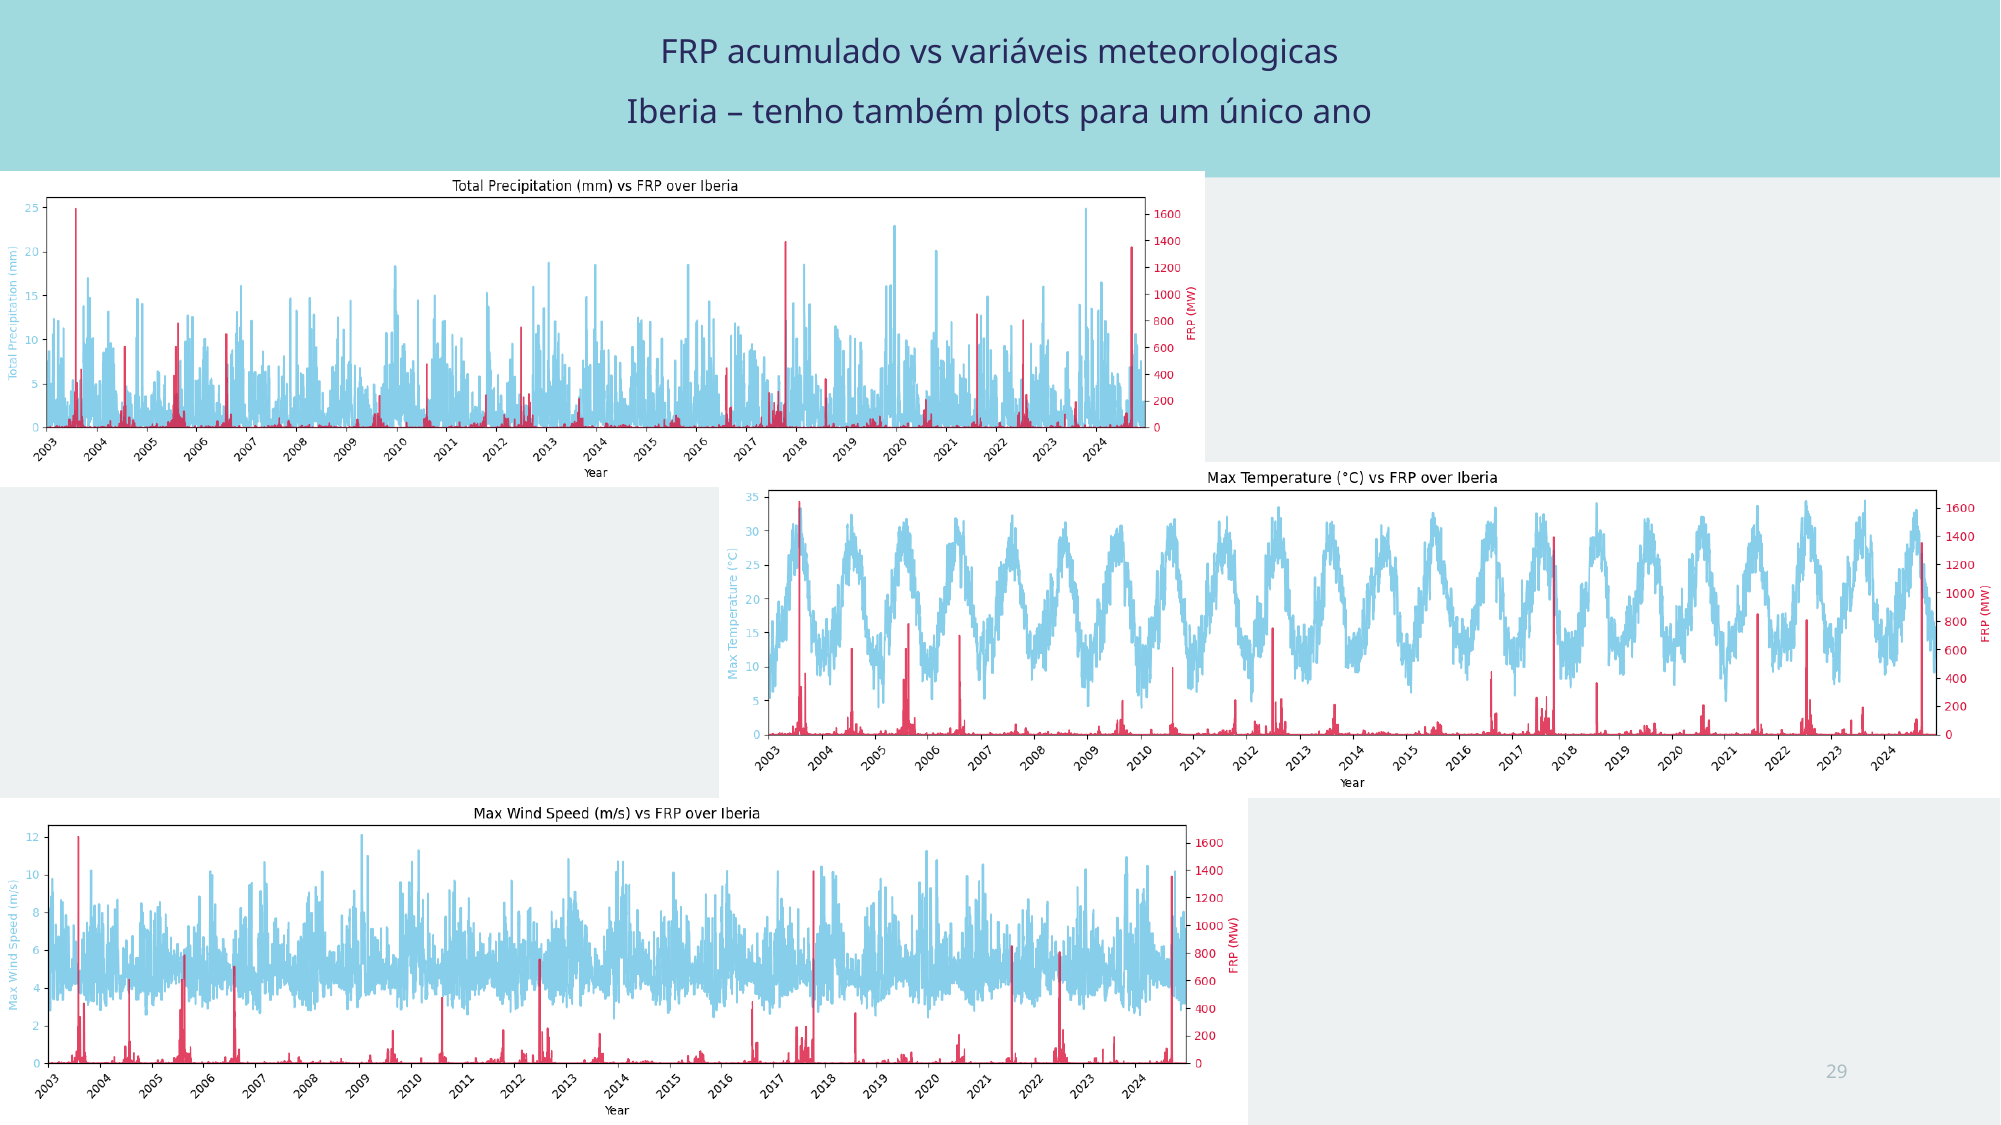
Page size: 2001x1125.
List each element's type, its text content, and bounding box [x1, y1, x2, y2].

picture [0, 171, 2000, 1125]
slide_number 29 [1412, 1042, 1863, 1103]
list FRP acumulado vs variáveis meteorologicas Iberia – tenho também plots para um único ano [0, 22, 2000, 154]
